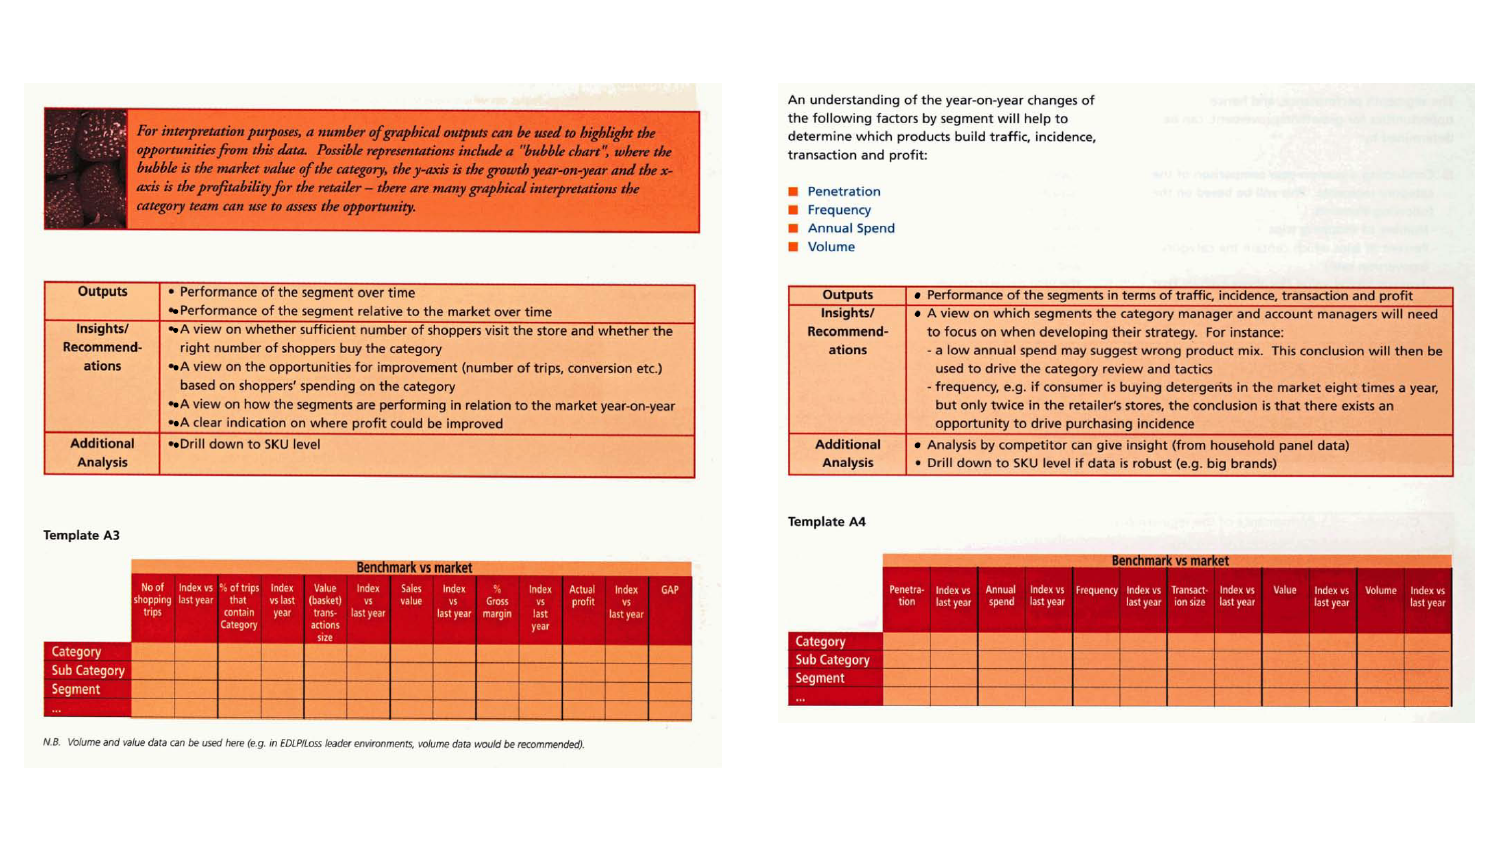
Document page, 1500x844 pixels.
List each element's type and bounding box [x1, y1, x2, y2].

picture [24, 83, 723, 768]
picture [777, 83, 1476, 723]
